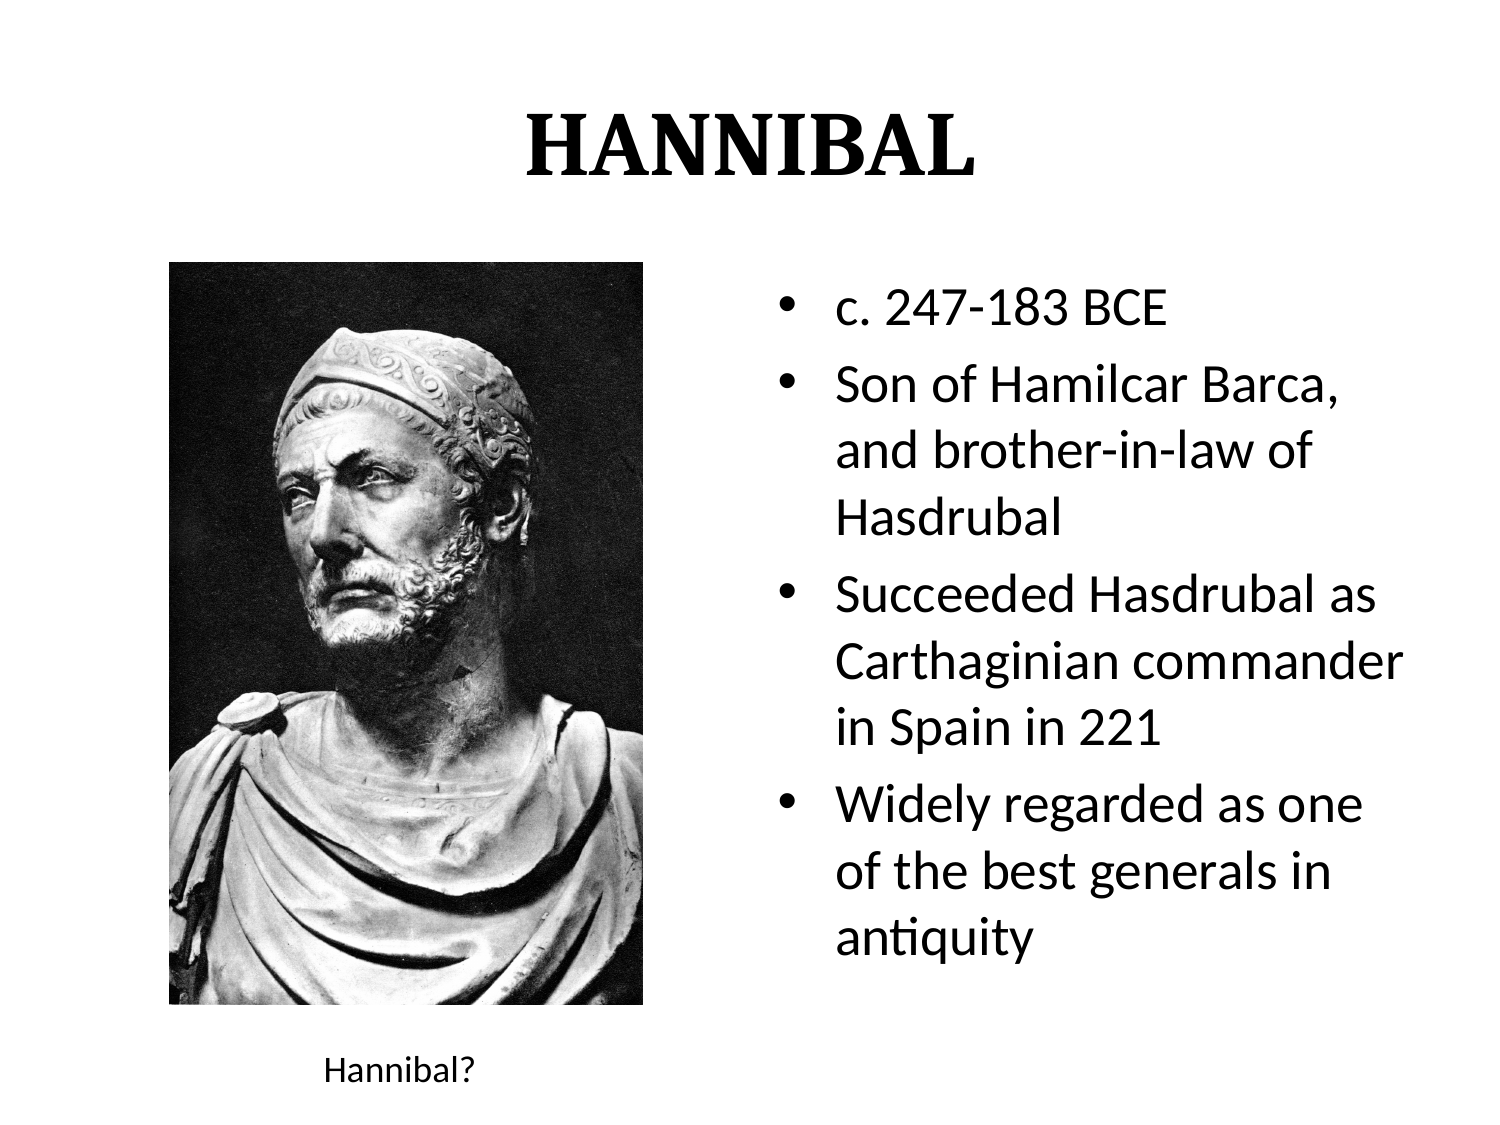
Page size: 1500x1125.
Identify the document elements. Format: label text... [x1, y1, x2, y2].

list c. 247-183 BCE Son of Hamilcar Barca, and brother-in-law of Hasdrubal Succeeded Hasdrubal as Carthaginian commander in Spain in 221 Widely regarded as one of the best generals in antiquity [762, 262, 1425, 1005]
title Hannibal [75, 45, 1425, 233]
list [169, 262, 643, 1006]
text_box Hannibal? [162, 1037, 638, 1098]
